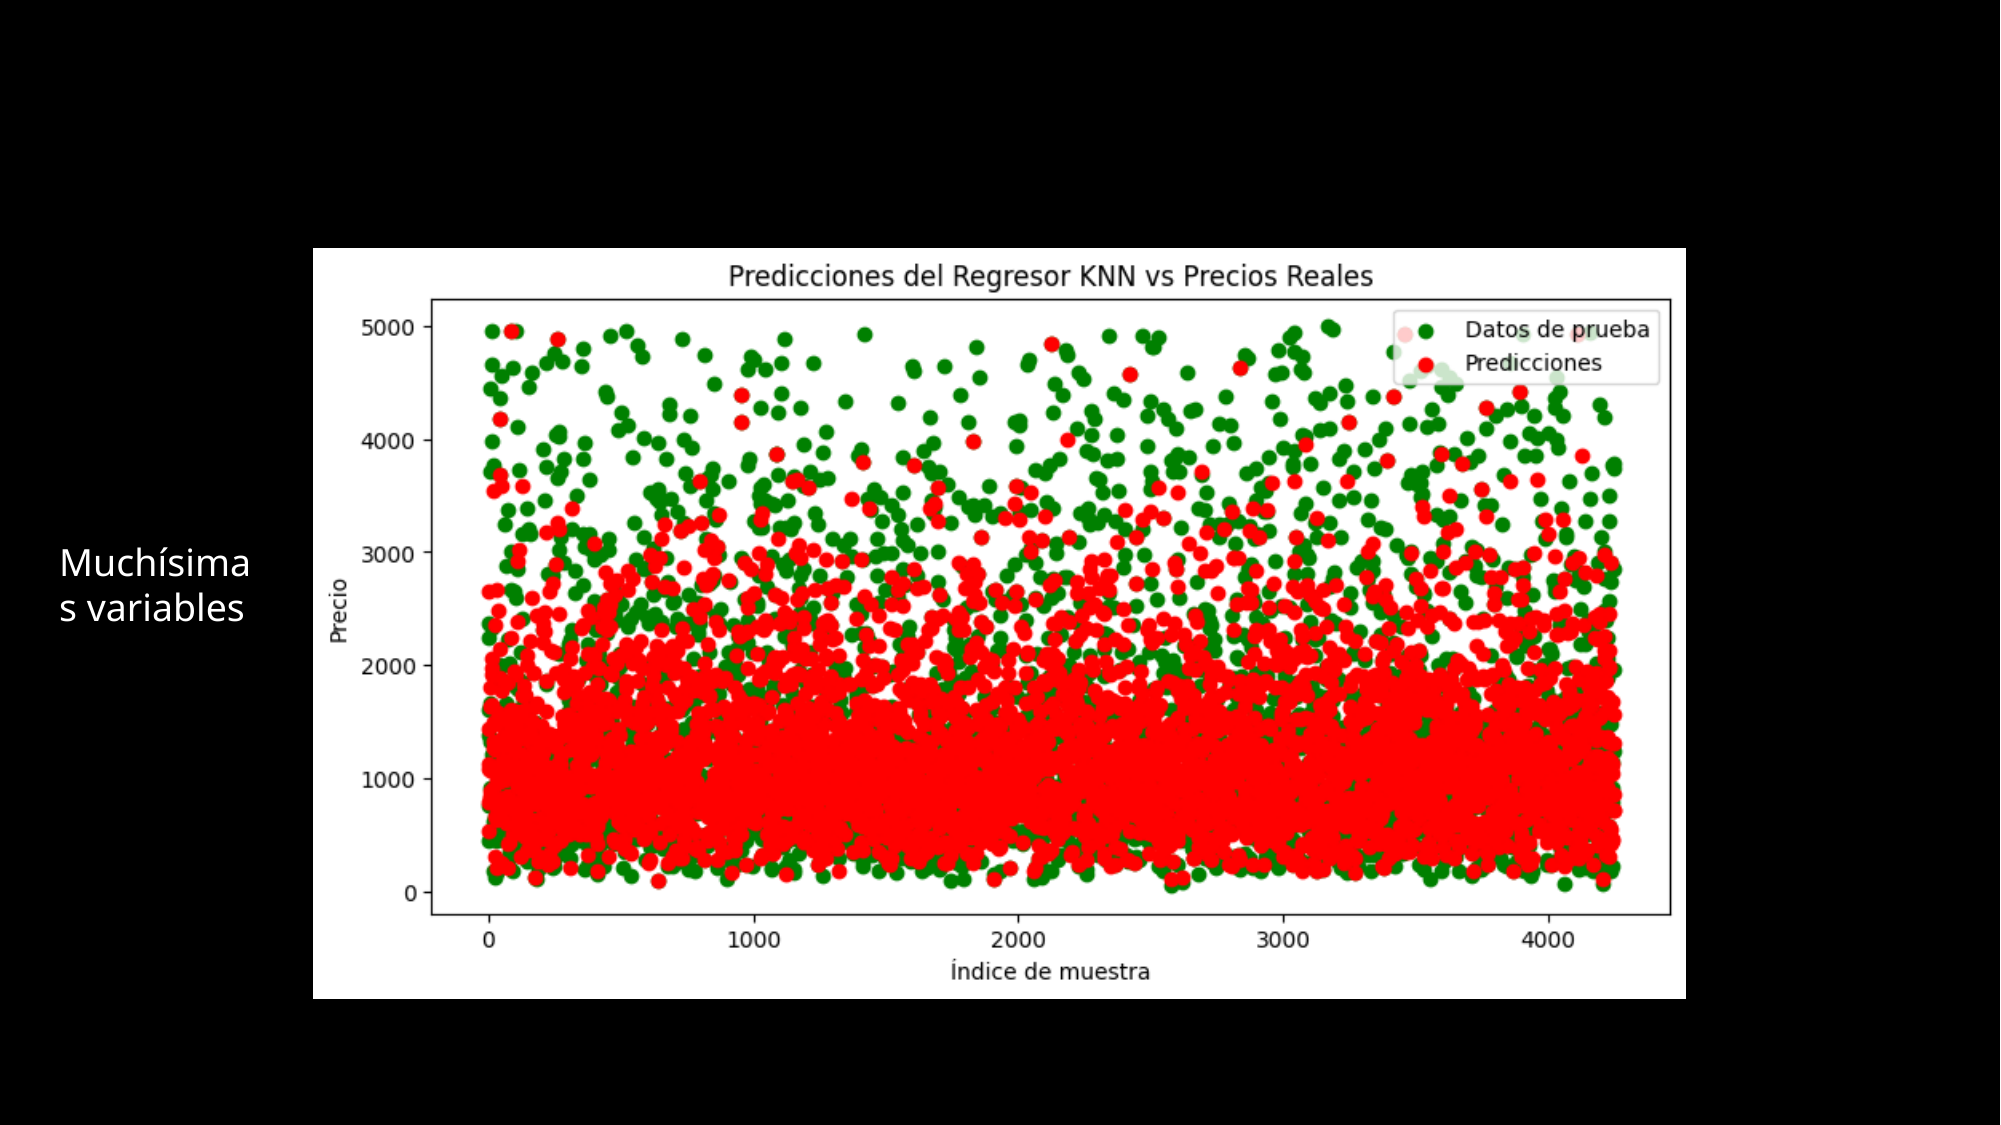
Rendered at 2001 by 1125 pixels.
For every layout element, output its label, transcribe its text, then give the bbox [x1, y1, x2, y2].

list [313, 247, 1687, 1000]
text_box Muchísimas variables [44, 532, 278, 637]
